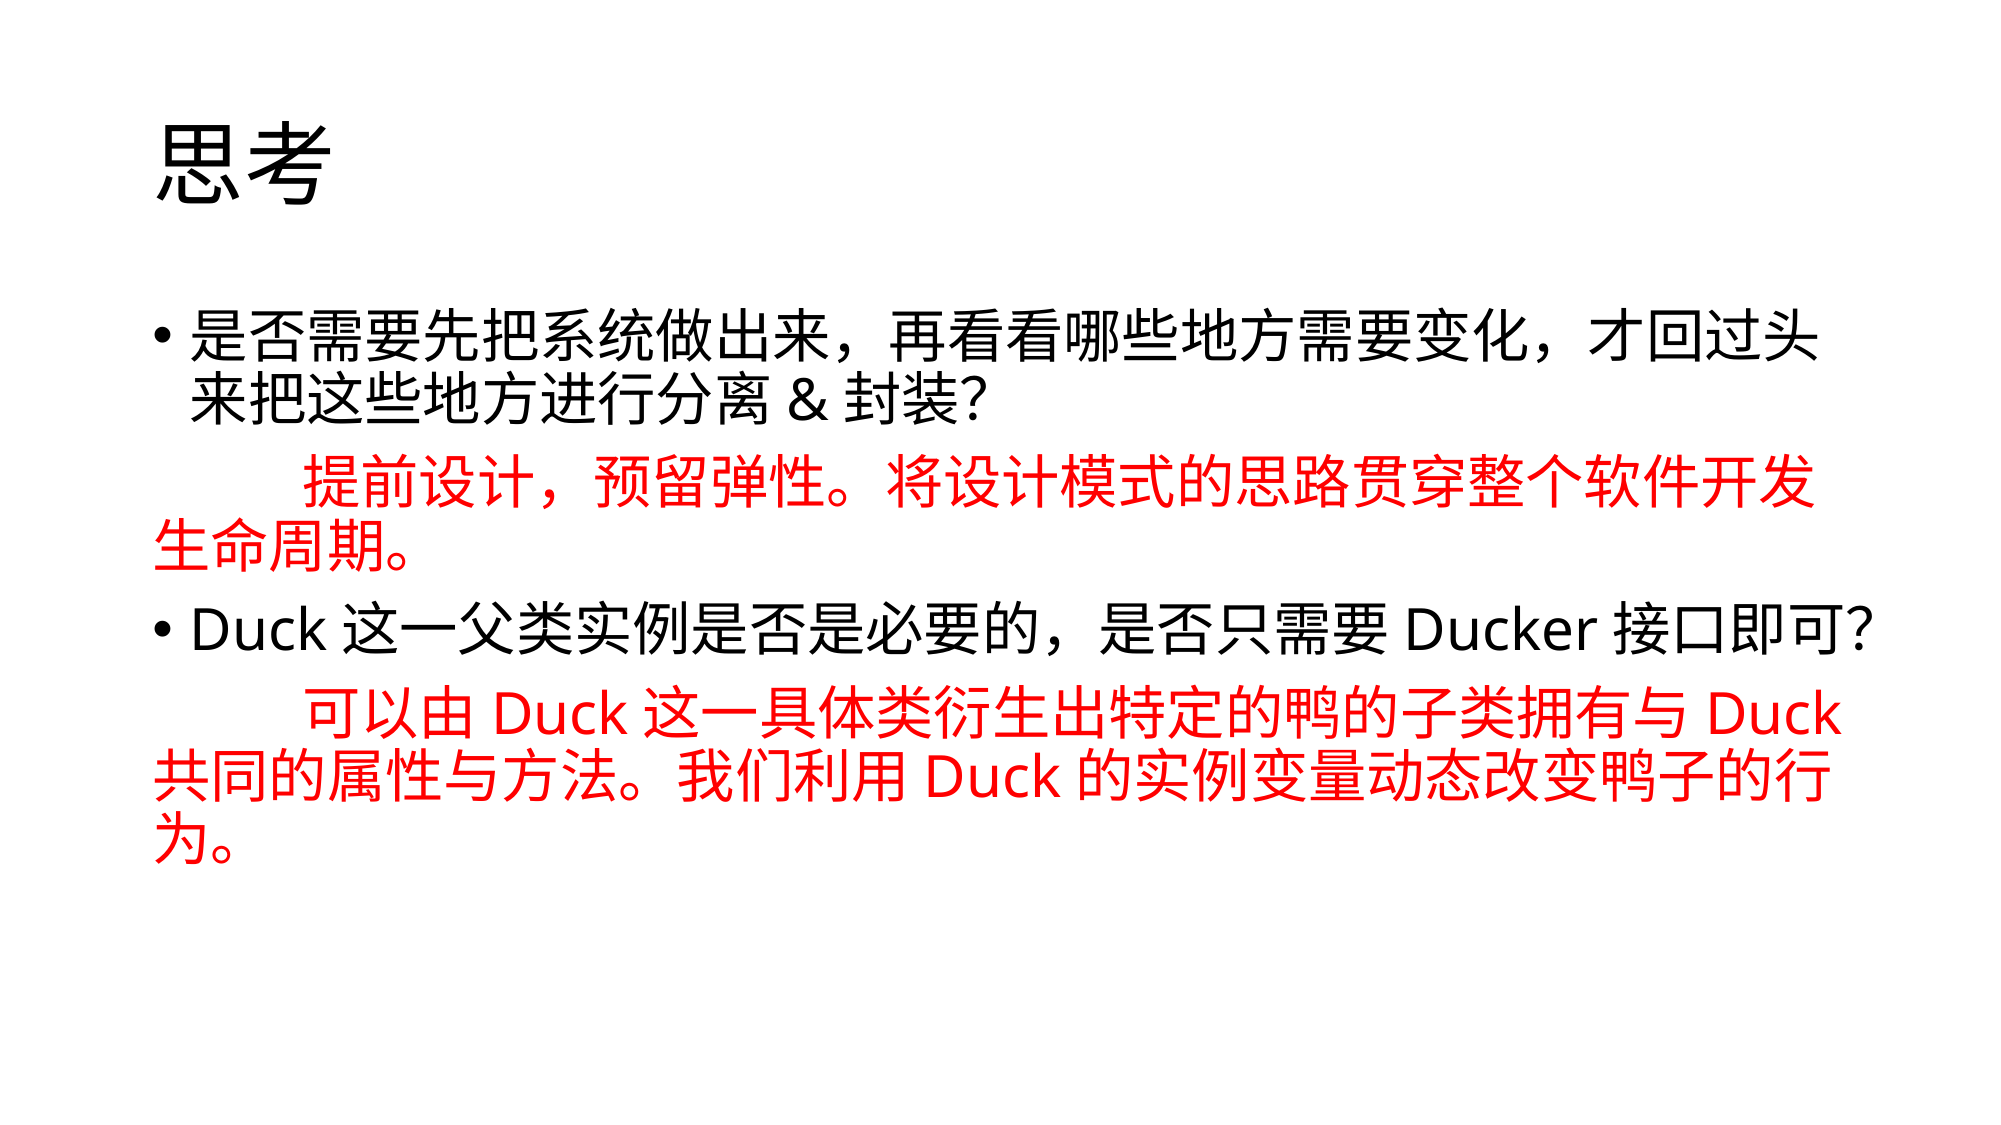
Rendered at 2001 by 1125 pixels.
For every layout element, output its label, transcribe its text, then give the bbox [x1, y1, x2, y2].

title 思考 [137, 59, 1863, 278]
list 是否需要先把系统做出来，再看看哪些地方需要变化，才回过头来把这些地方进行分离&封装？ 提前设计，预留弹性。将设计模式的思路贯穿整个软件开发生命周期。 Duck这一父类实例是否是必要的，是否只需要Ducker接口即可？ 可以由Duck这一具体类衍生出特定的鸭的子类拥有与Duck共同的属性与方法。我们利用Duck的实例变量动态改变鸭子的行为。 [137, 299, 1863, 1014]
